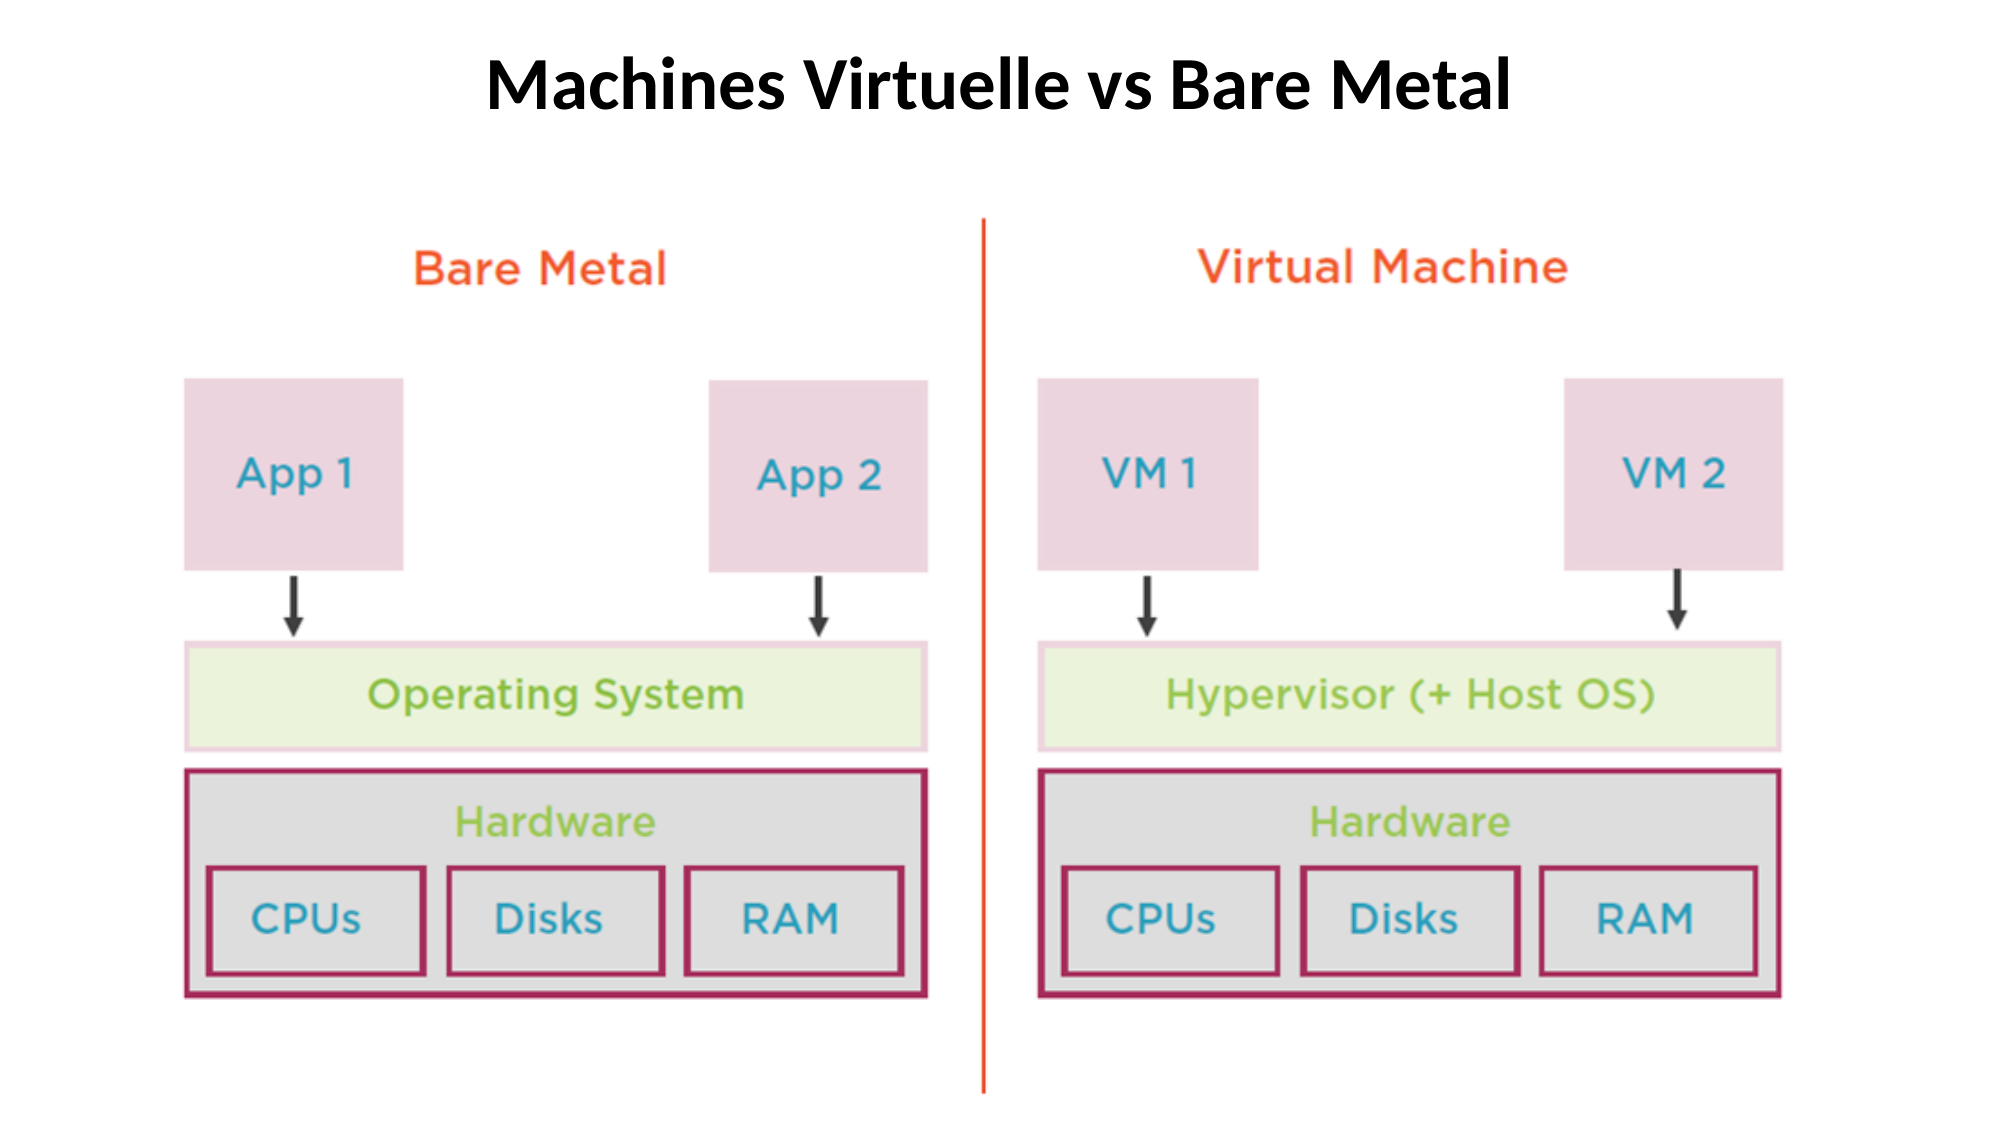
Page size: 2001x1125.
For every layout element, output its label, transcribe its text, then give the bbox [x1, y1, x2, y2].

picture [156, 198, 1844, 1103]
text_box Machines Virtuelle vs Bare Metal [353, 27, 1647, 143]
